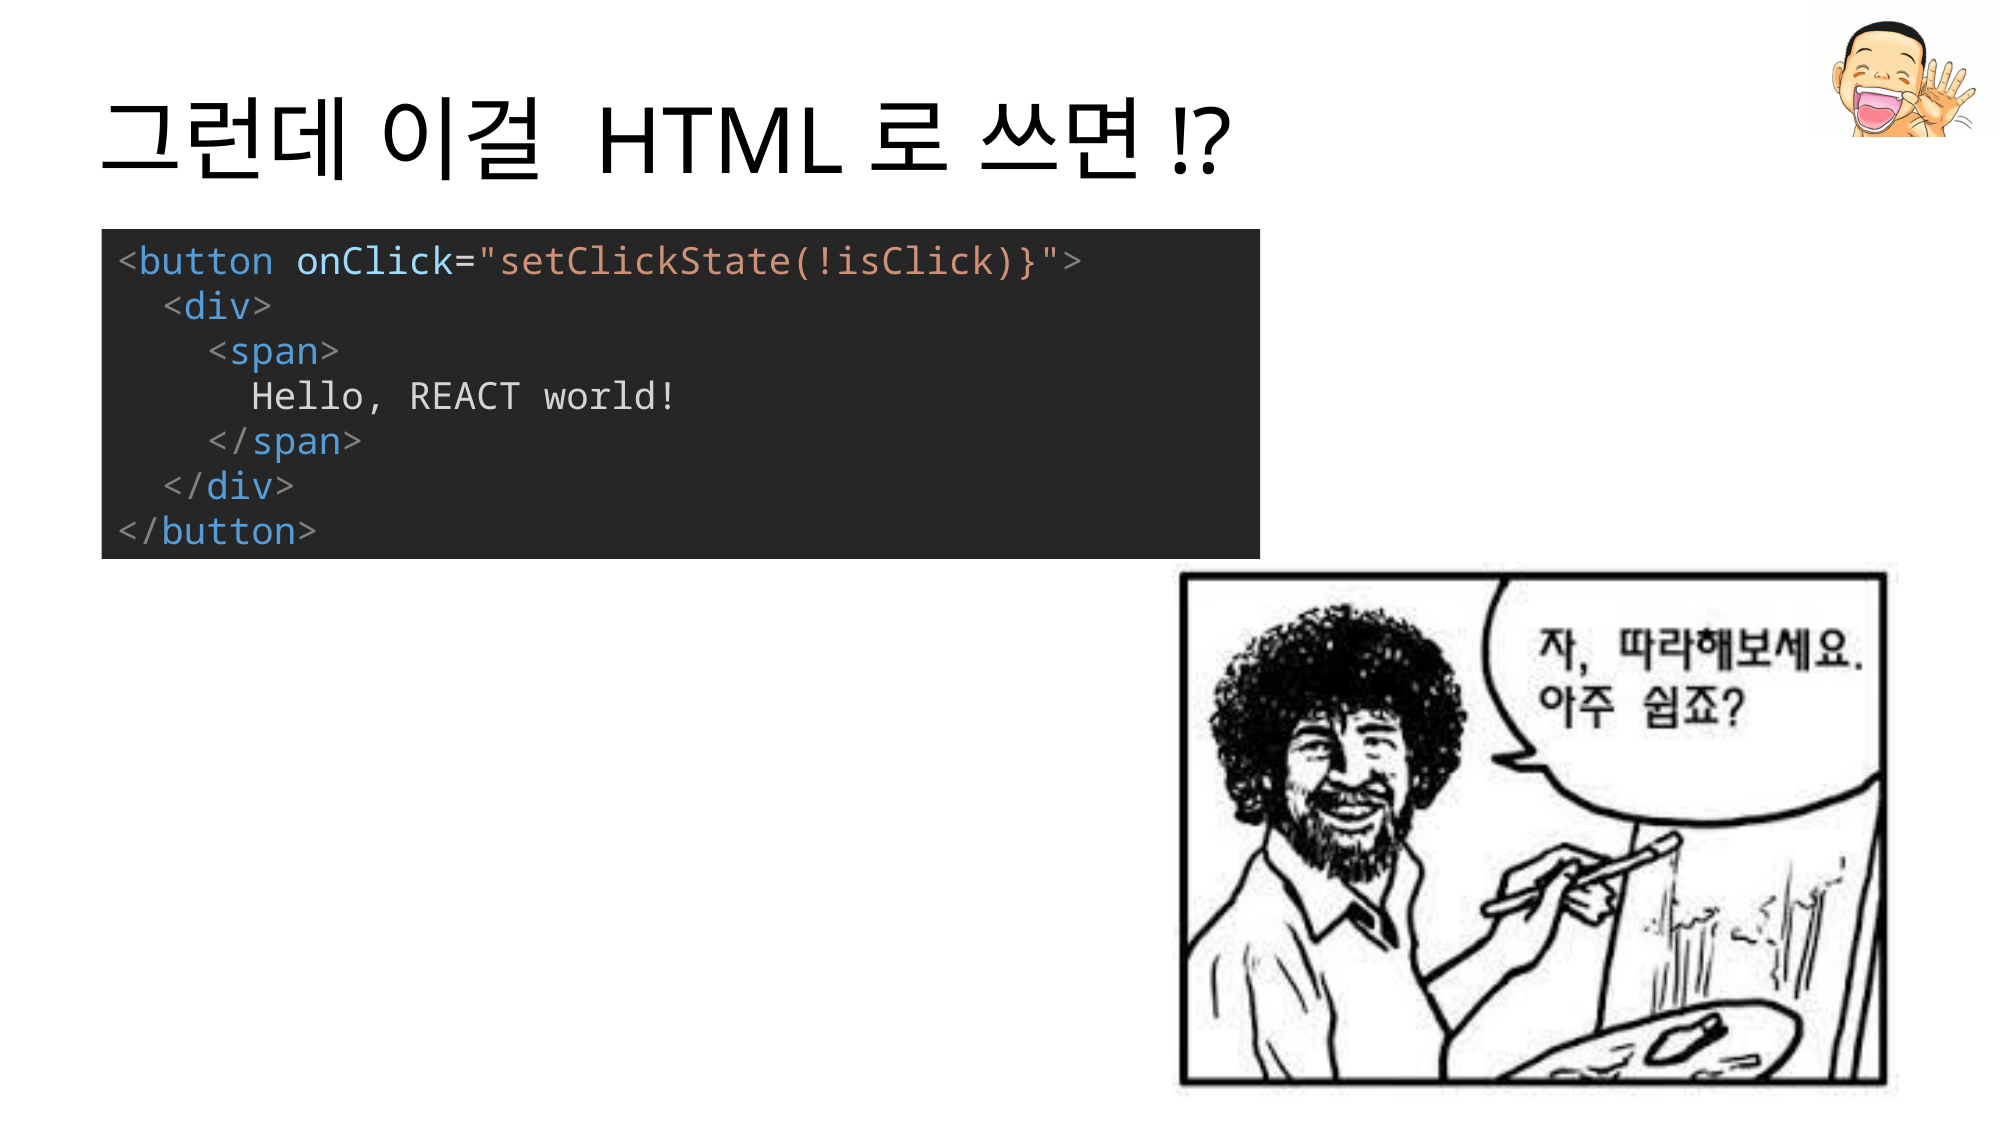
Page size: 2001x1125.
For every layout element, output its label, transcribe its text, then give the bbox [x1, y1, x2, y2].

picture [1931, 0, 2000, 137]
text_box <button onClick="setClickState(!isClick)}"> <div> <span> Hello, REACT world! </span> </div> </button> [101, 229, 1261, 559]
title 그런데 이걸 HTML로 쓰면!? [83, 0, 1931, 218]
picture [1172, 562, 1899, 1100]
